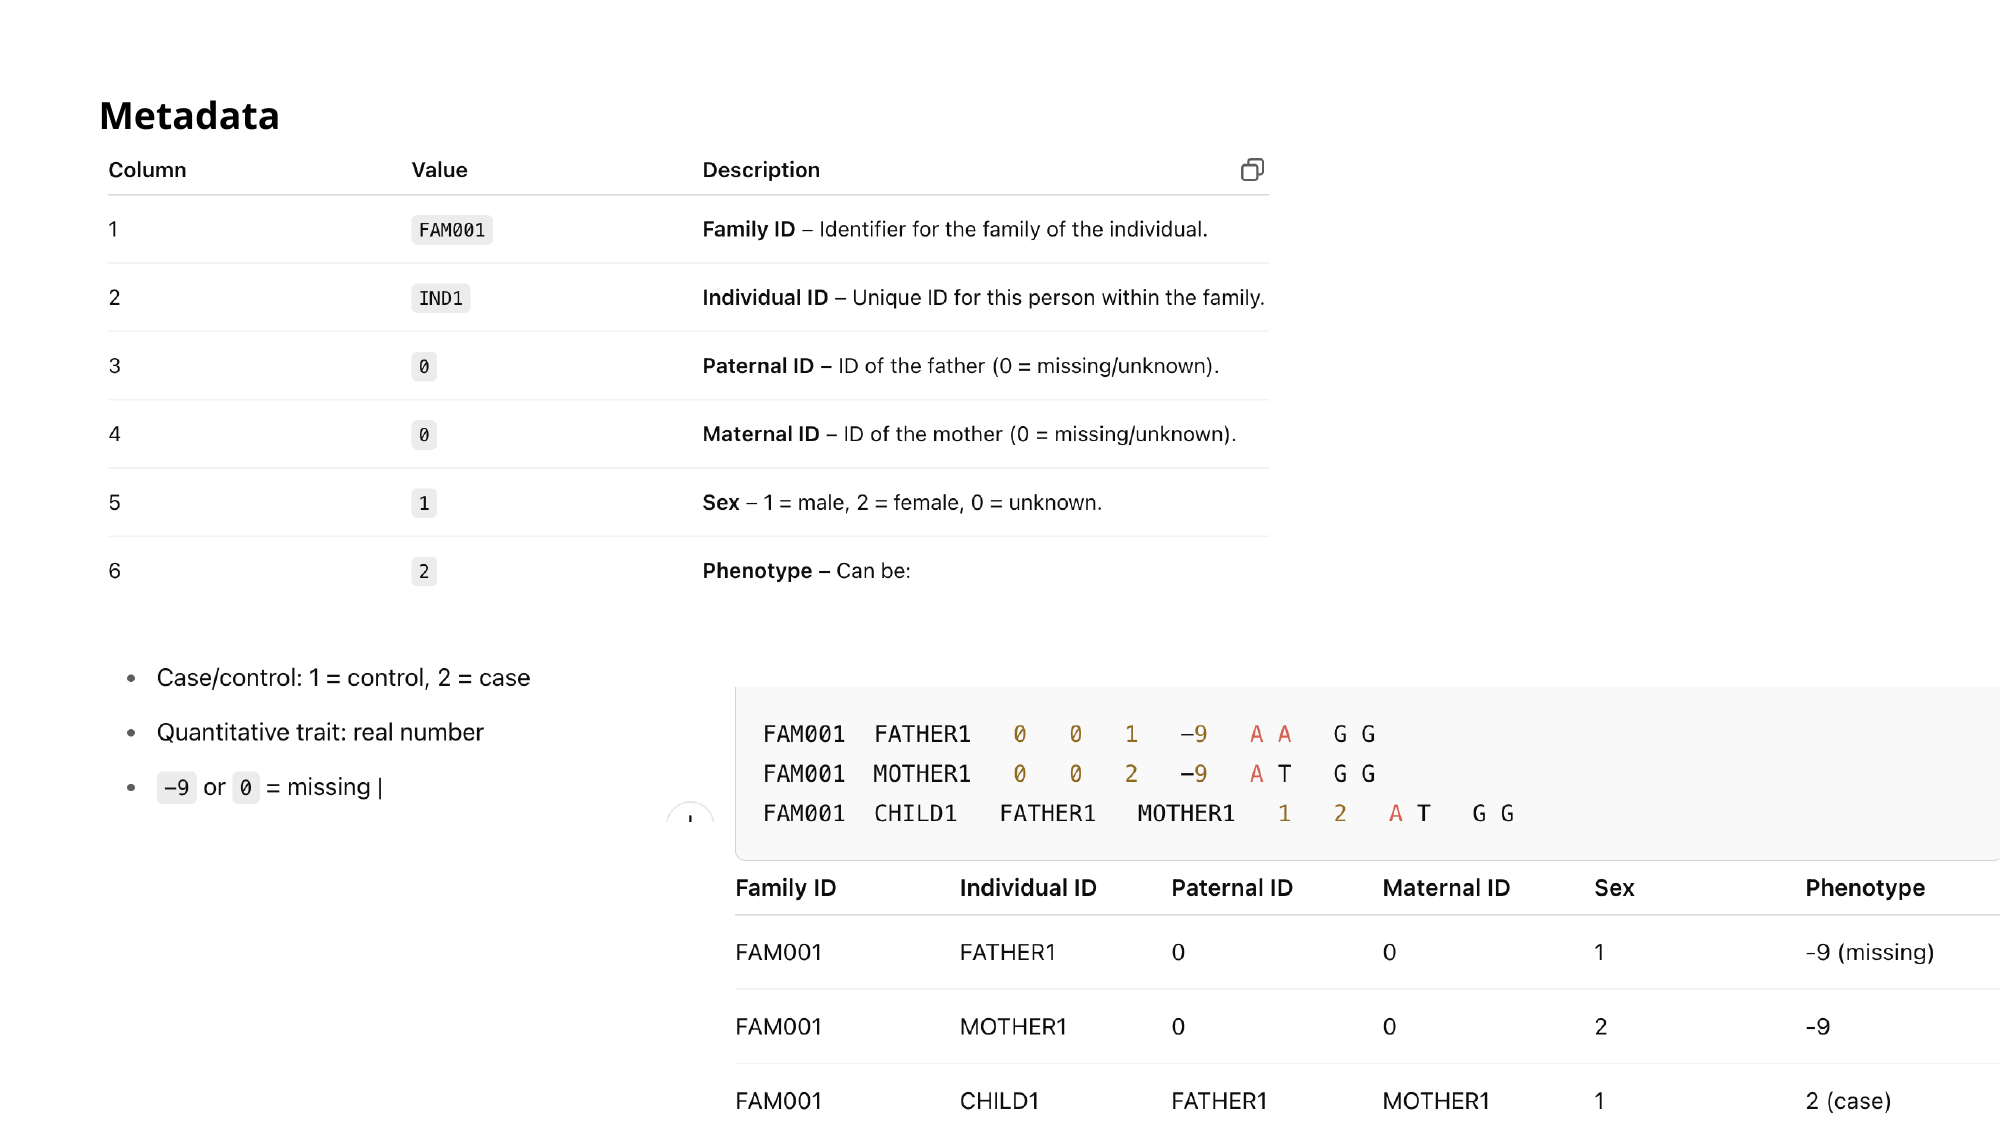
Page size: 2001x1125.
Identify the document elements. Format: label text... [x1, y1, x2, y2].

picture [73, 145, 2000, 1125]
text_box Metadata [84, 85, 296, 145]
